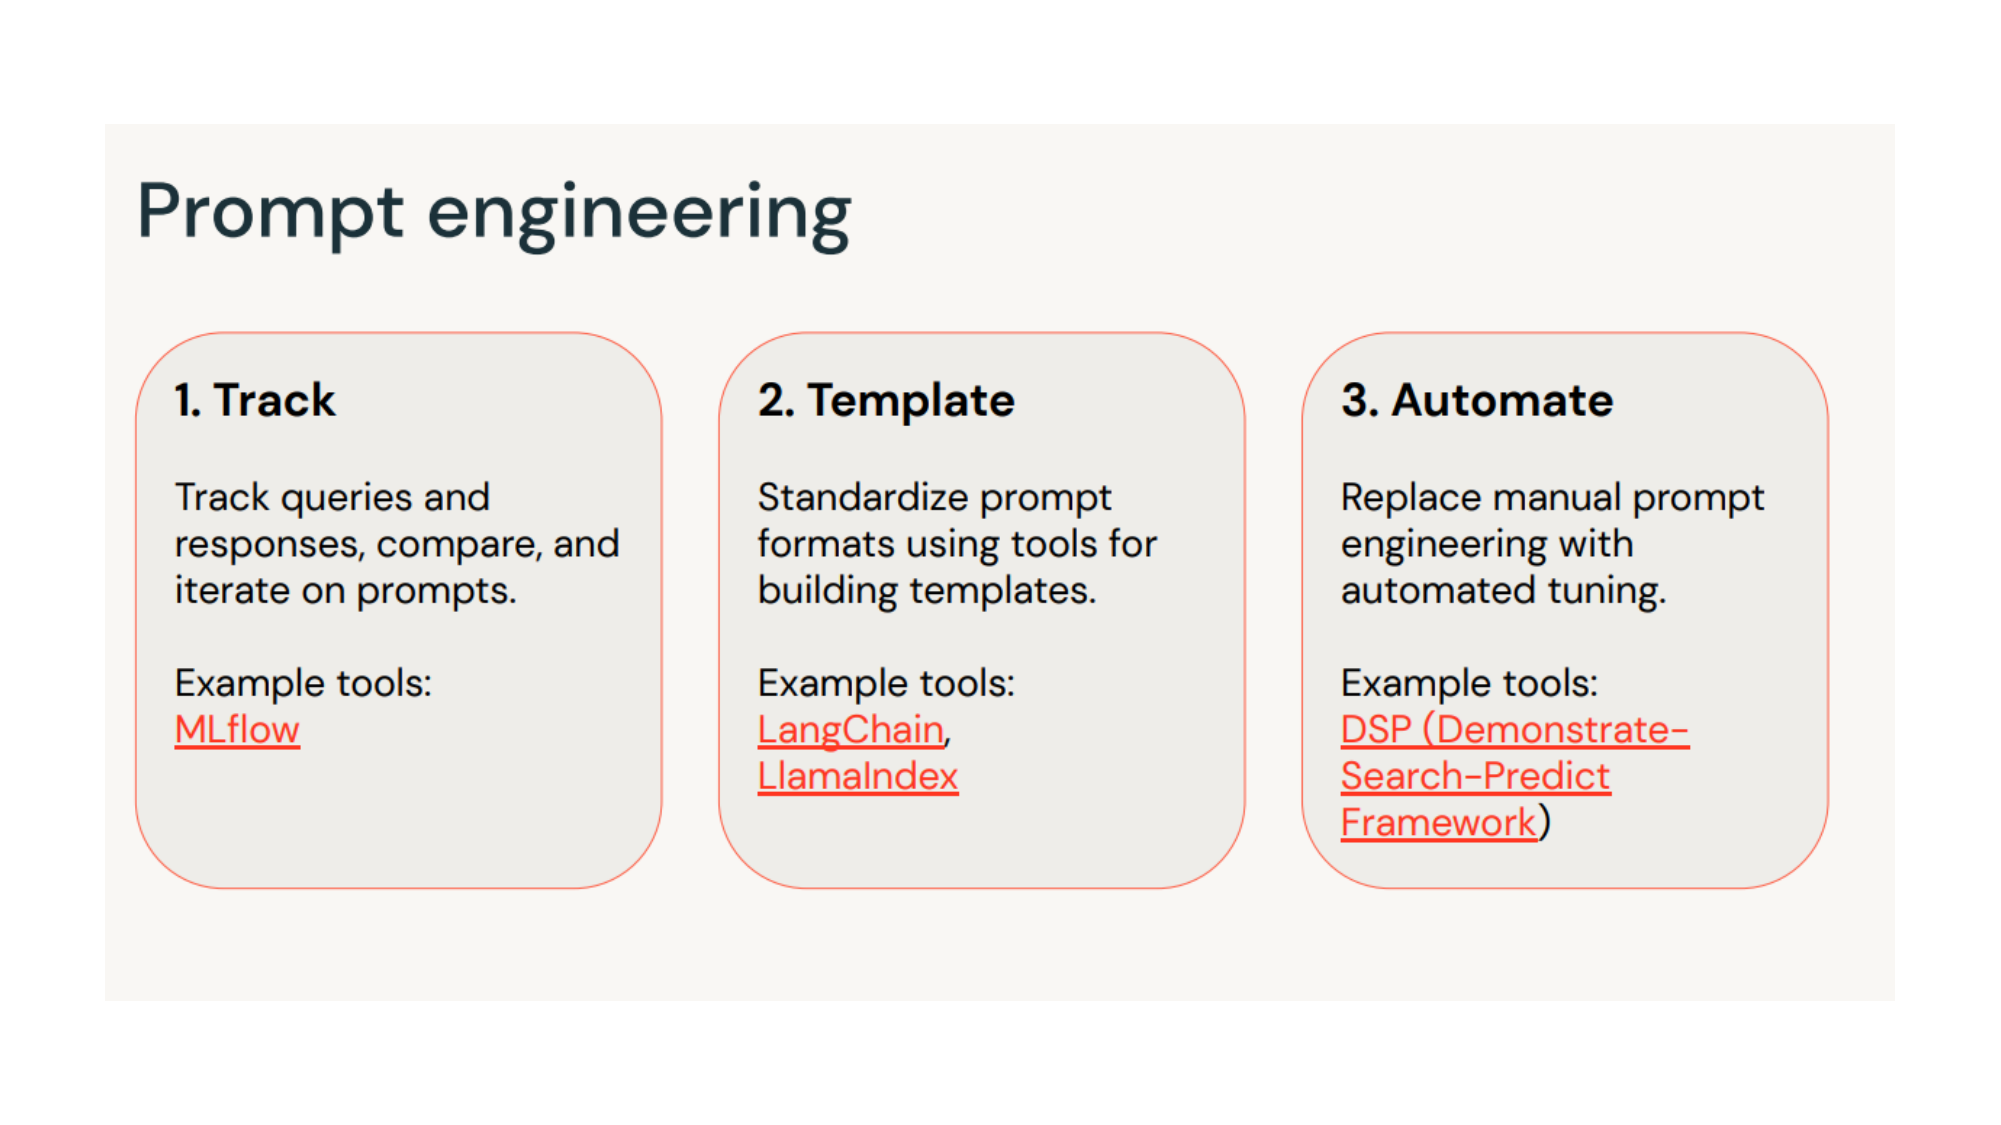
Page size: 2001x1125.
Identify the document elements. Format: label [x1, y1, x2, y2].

picture [105, 124, 1895, 1001]
